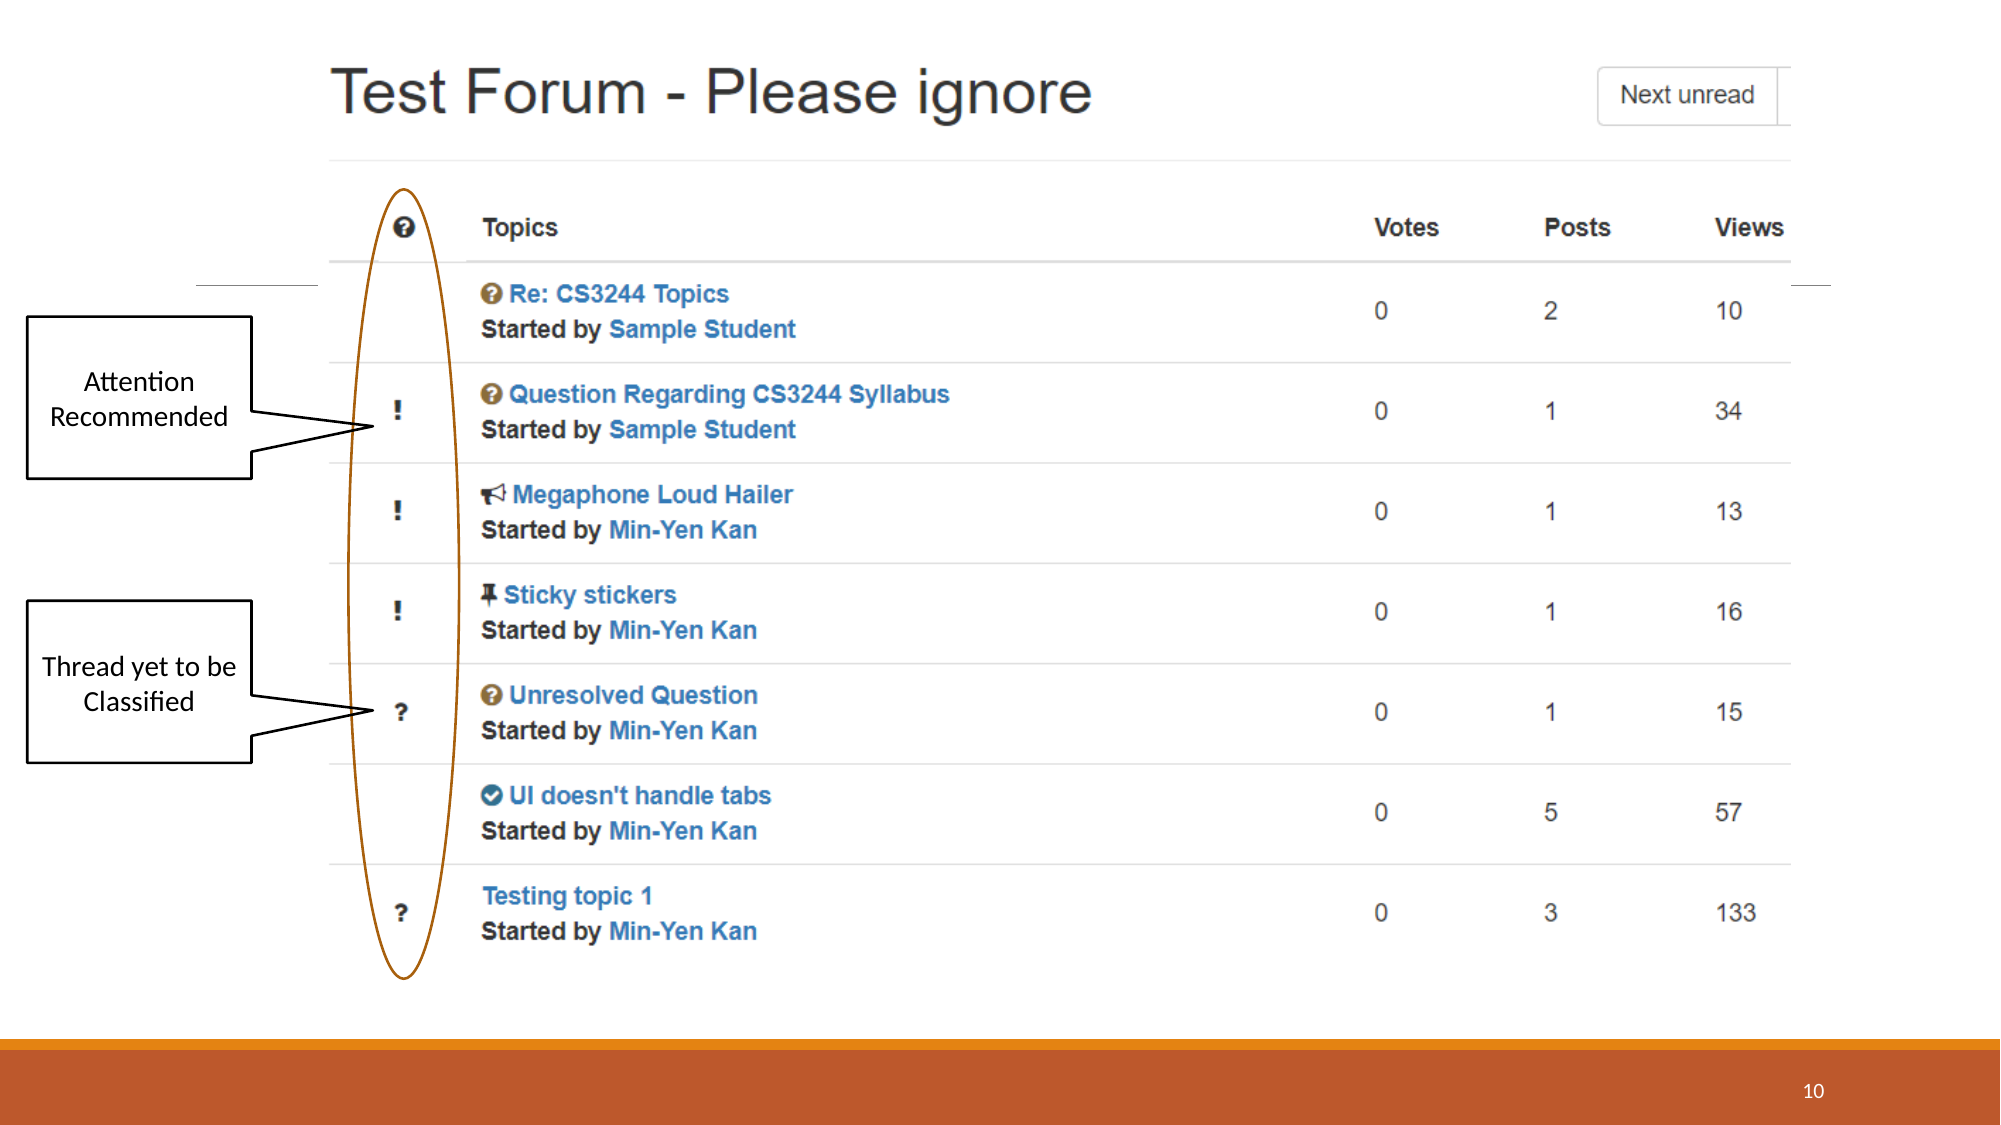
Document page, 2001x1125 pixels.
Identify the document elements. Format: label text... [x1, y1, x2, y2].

text_box Attention Recommended [25, 315, 315, 481]
text_box Thread yet to be Classified [25, 599, 315, 765]
slide_number 10 [1624, 1059, 1840, 1120]
picture [317, 46, 1791, 1016]
